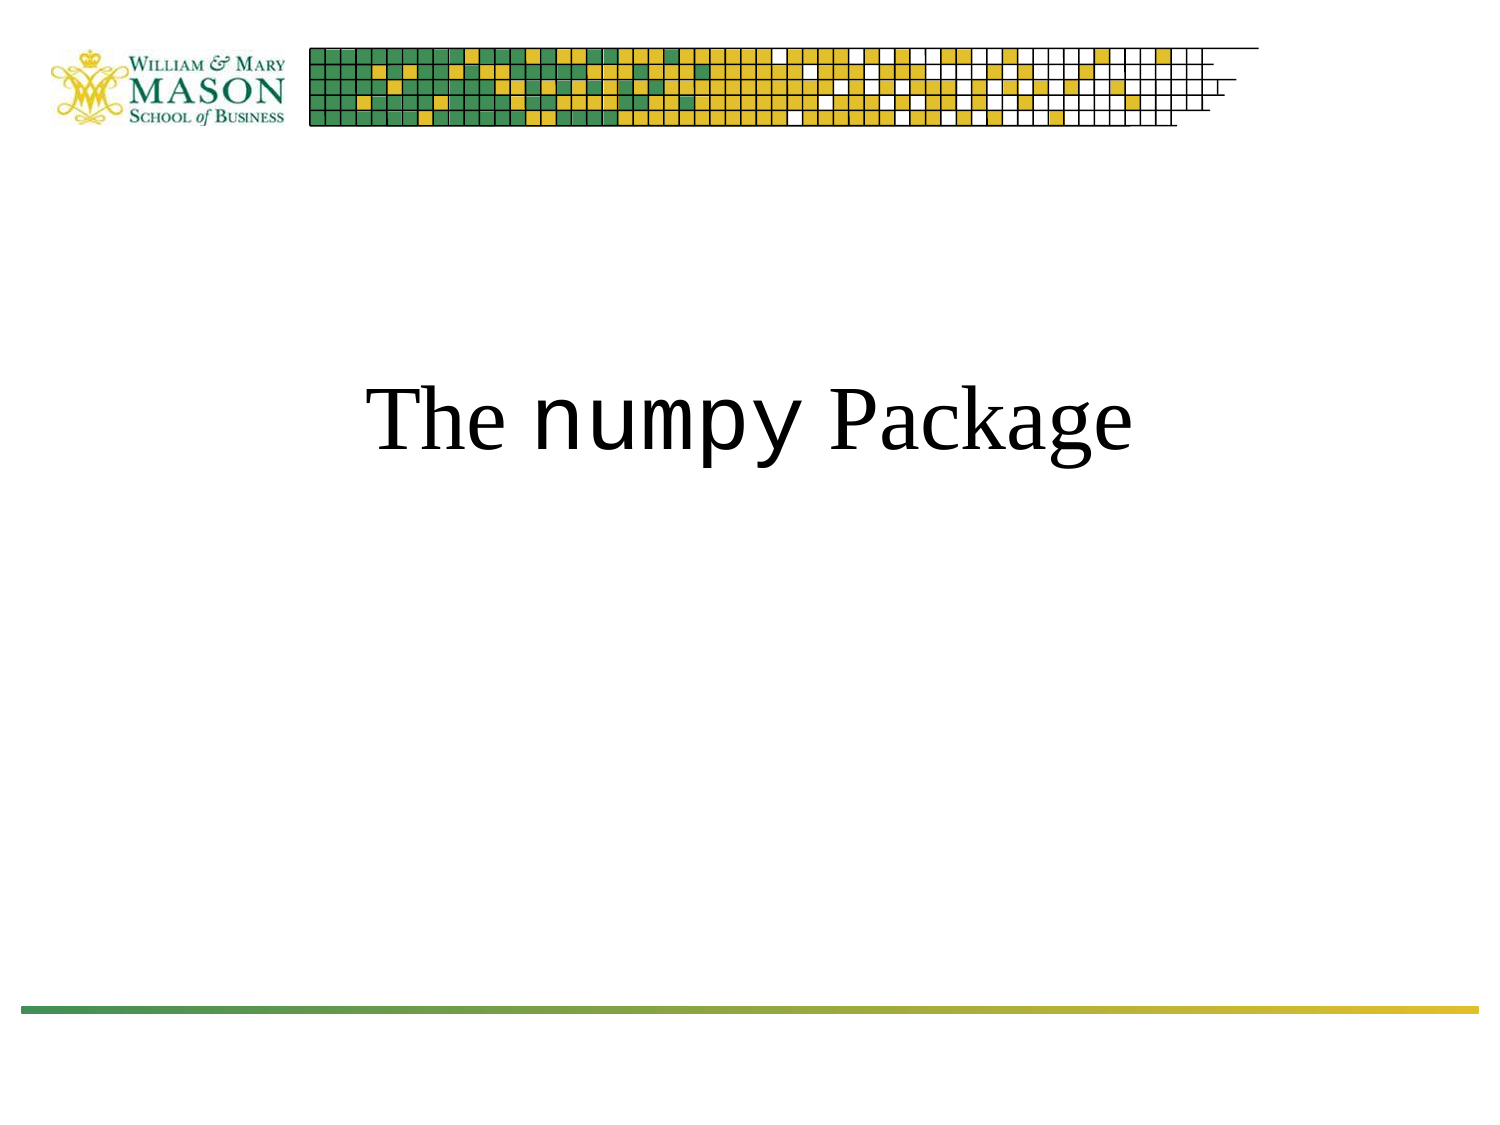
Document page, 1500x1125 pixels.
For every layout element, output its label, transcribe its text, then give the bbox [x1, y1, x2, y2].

title The numpy Package [112, 292, 1388, 534]
picture [51, 49, 285, 126]
